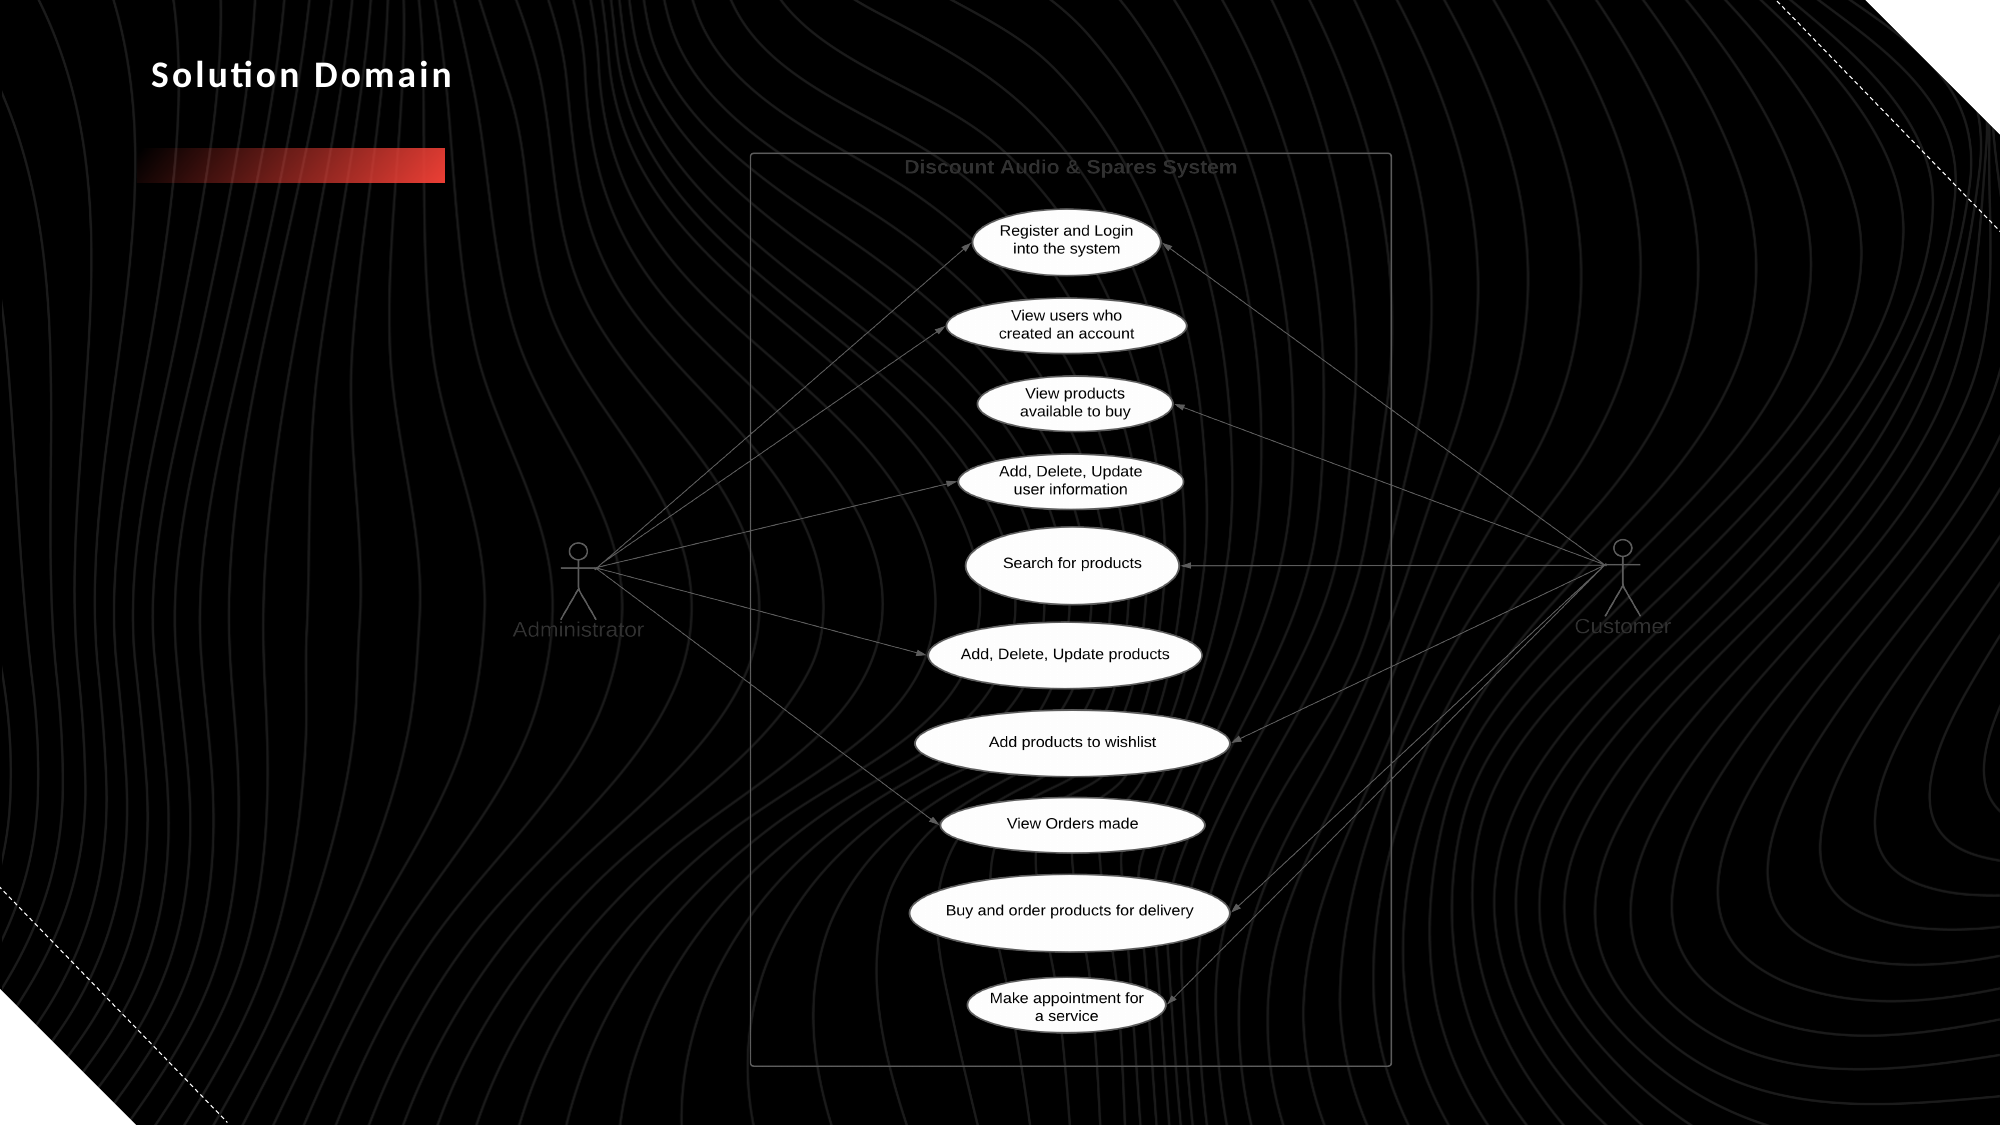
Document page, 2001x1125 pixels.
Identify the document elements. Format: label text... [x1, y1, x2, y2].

title Solution Domain [136, 27, 1863, 124]
picture [512, 152, 1671, 1067]
